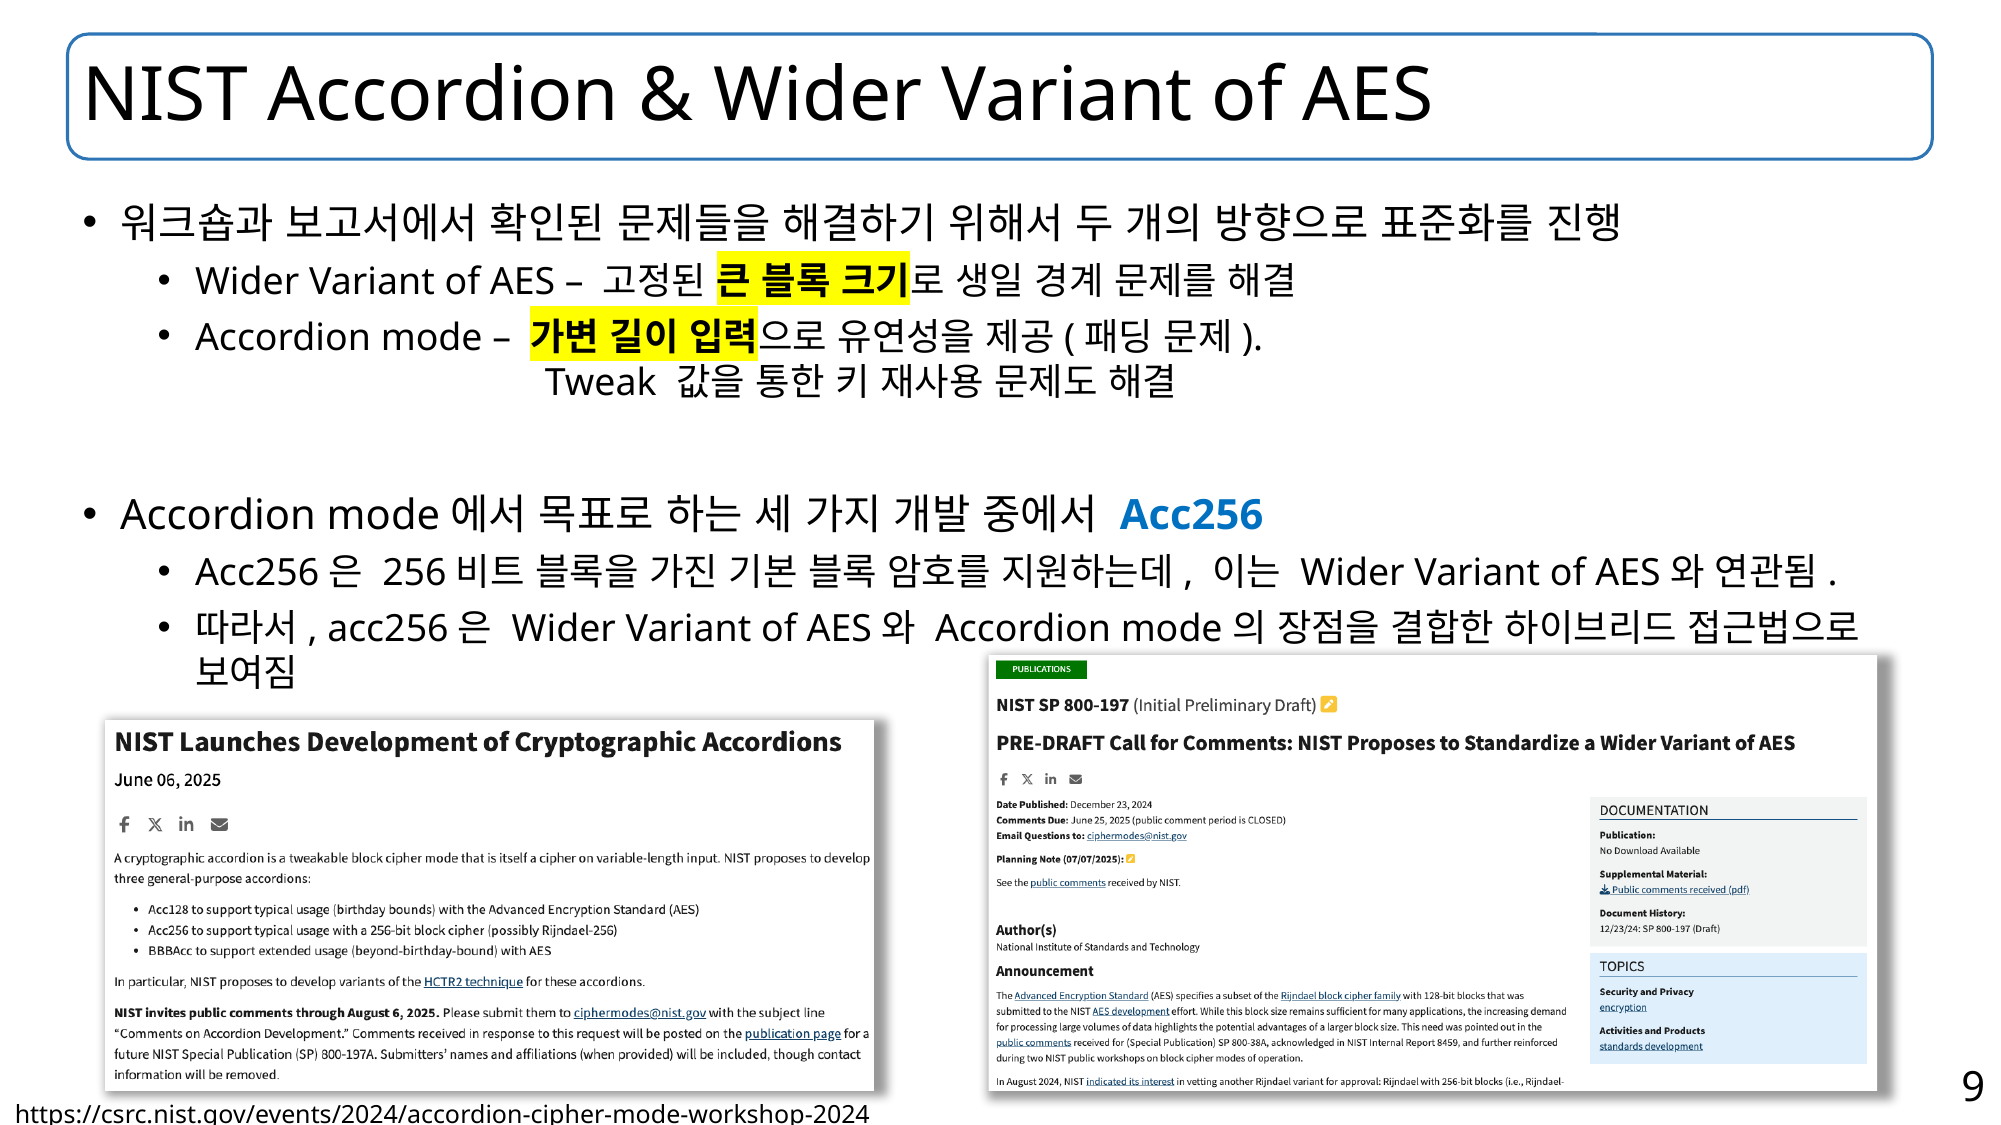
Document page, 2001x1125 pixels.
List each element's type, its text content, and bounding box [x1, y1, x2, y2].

picture [988, 655, 1878, 1091]
picture [105, 720, 874, 1091]
list 워크숍과 보고서에서 확인된 문제들을 해결하기 위해서 두 개의 방향으로 표준화를 진행 Wider Variant of AES – 고정된 큰 블록 크기로 생일 경계 문제를 해결 Accordion mode – 가변 길이 입력으로 유연성을 제공(패딩 문제). Tweak 값을 통한 키 재사용 문제도 해결 Accordion mode에서 목표로 하는 세 가지 개발 중에서 Acc256 Acc256은 256비트 블록을 가진 기본 블록 암호를 지원하는데, 이는 Wider Variant of AES와 연관됨. 따라서, acc256은 Wider Variant of AES와 Accordion mode의 장점을 결합한 하이브리드 접근법으로 보여짐 [67, 189, 1933, 1019]
title NIST Accordion & Wider Variant of AES [67, 34, 1933, 160]
text_box https://csrc.nist.gov/events/2024/accordion-cipher-mode-workshop-2024 [0, 1090, 1073, 1125]
